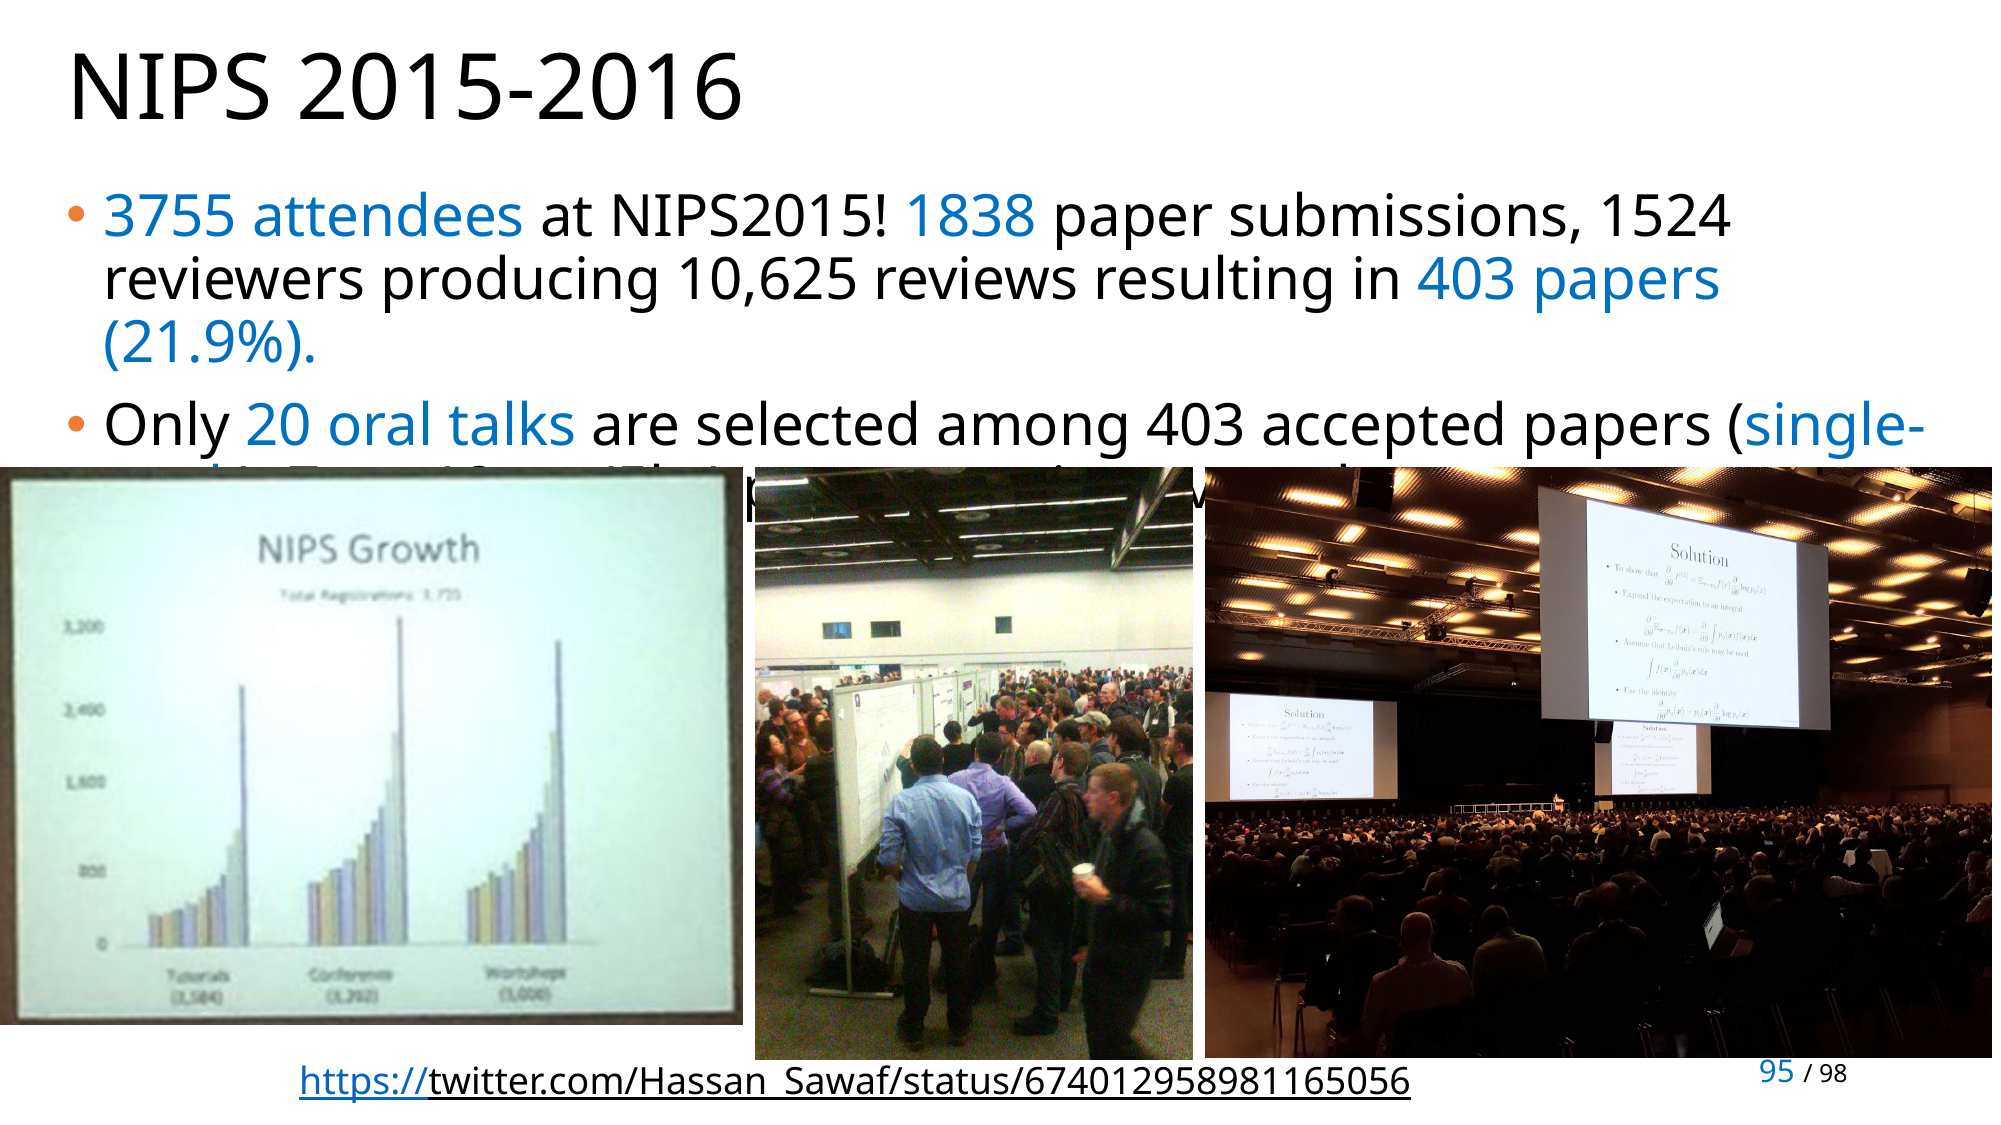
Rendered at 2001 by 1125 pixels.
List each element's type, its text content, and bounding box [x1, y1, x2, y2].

picture [1204, 467, 1992, 1058]
text_box https://twitter.com/Hassan_Sawaf/status/674012958981165056 [284, 1049, 1686, 1116]
list 3755 attendees at NIPS2015! 1838 paper submissions, 1524 reviewers producing 10,625 reviews resulting in 403 papers (21.9%). Only 20 oral talks are selected among 403 accepted papers (single-track). 7pm-12am (5hr) poster session every day. [51, 178, 1961, 1014]
picture [0, 467, 743, 1025]
picture [754, 467, 1193, 1060]
title NIPS 2015-2016 [51, 18, 1961, 161]
slide_number 95 / 98 [1412, 1058, 1863, 1103]
